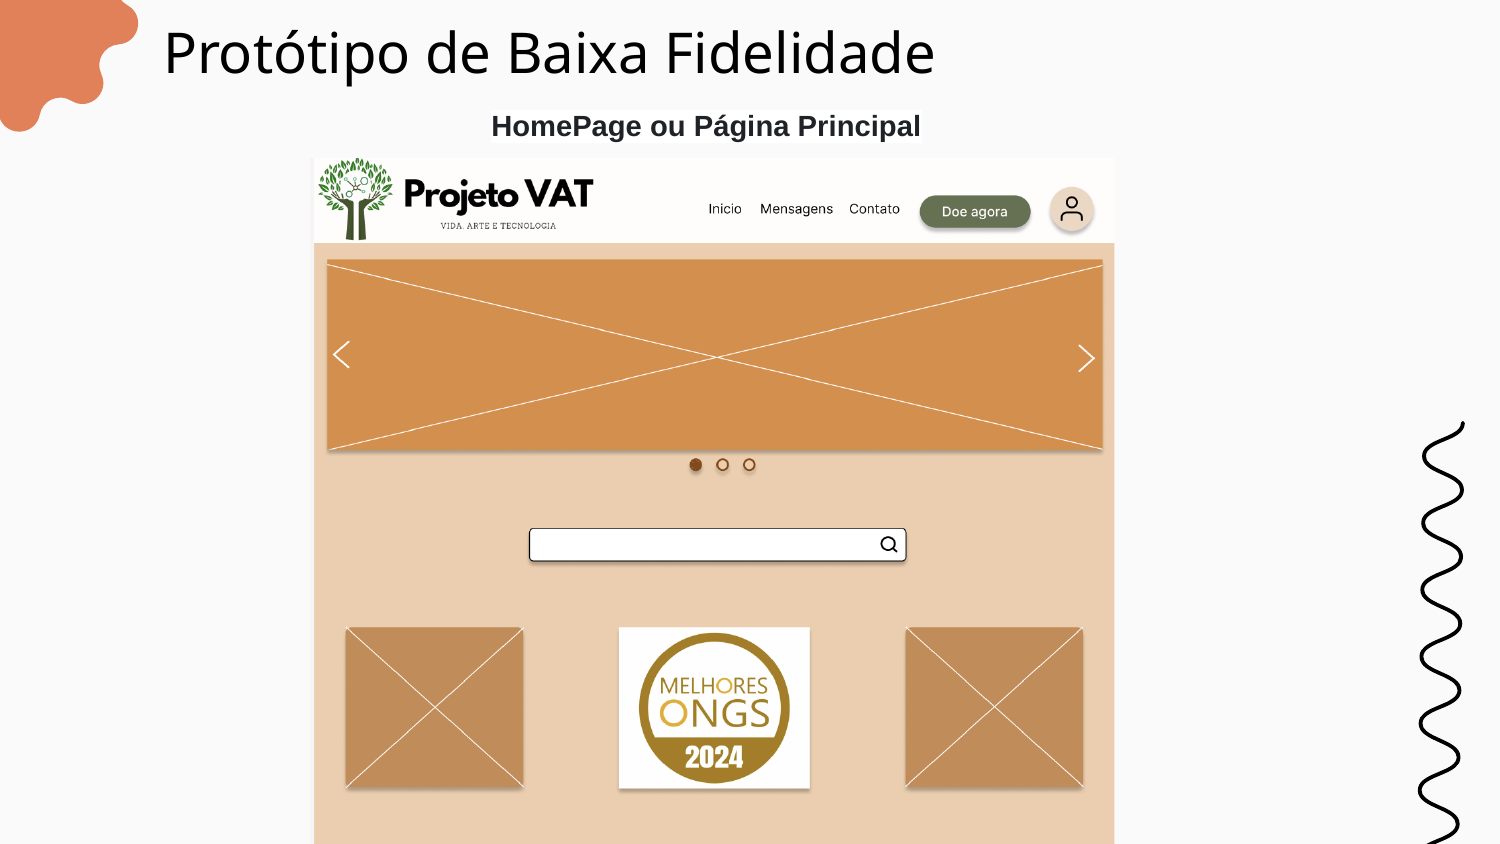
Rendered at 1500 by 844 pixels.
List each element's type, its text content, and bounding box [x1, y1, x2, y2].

picture [309, 157, 1115, 844]
text_box HomePage ou Página Principal [476, 99, 948, 150]
text_box Protótipo de Baixa Fidelidade [148, 0, 1277, 100]
